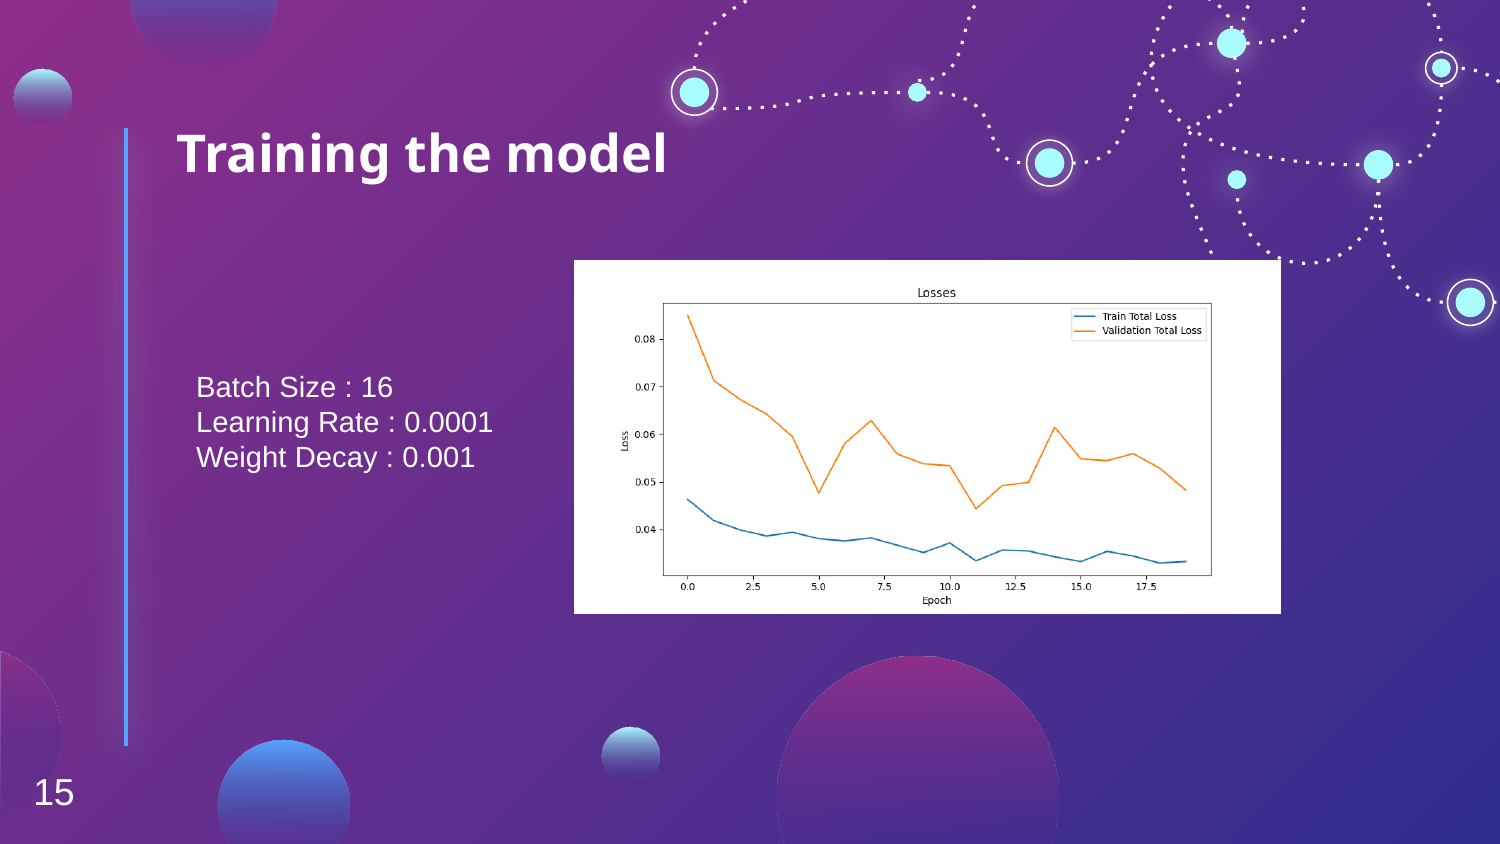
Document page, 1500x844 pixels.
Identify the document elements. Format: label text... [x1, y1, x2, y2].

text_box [671, 0, 1494, 326]
title Training the model [161, 105, 666, 212]
text_box Batch Size : 16 Learning Rate : 0.0001 Weight Decay : 0.001 [181, 361, 510, 481]
picture [573, 260, 1281, 615]
text_box 15 [18, 760, 98, 821]
